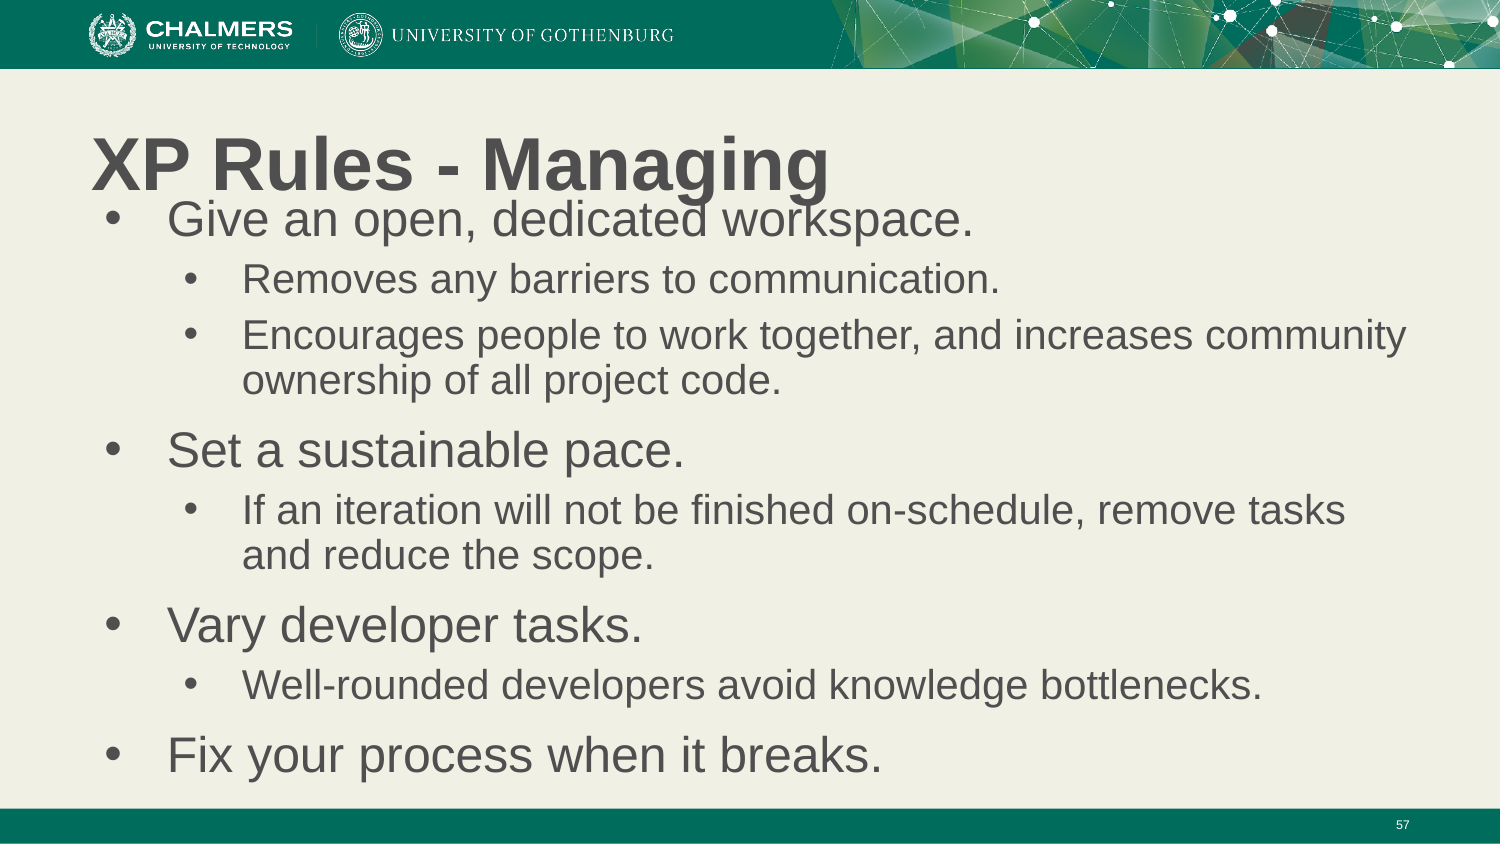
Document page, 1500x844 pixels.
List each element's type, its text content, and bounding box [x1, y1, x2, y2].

picture [64, 0, 696, 85]
title XP Rules - Managing [76, 100, 1425, 185]
slide_number ‹#› [1074, 809, 1425, 844]
list Give an open, dedicated workspace. Removes any barriers to communication. Encourages people to work together, and increases community ownership of all project code. Set a sustainable pace. If an iteration will not be finished on-schedule, remove tasks and reduce the scope. Vary developer tasks. Well-rounded developers avoid knowledge bottlenecks. Fix your process when it breaks. [76, 185, 1426, 782]
picture [759, 0, 1500, 68]
